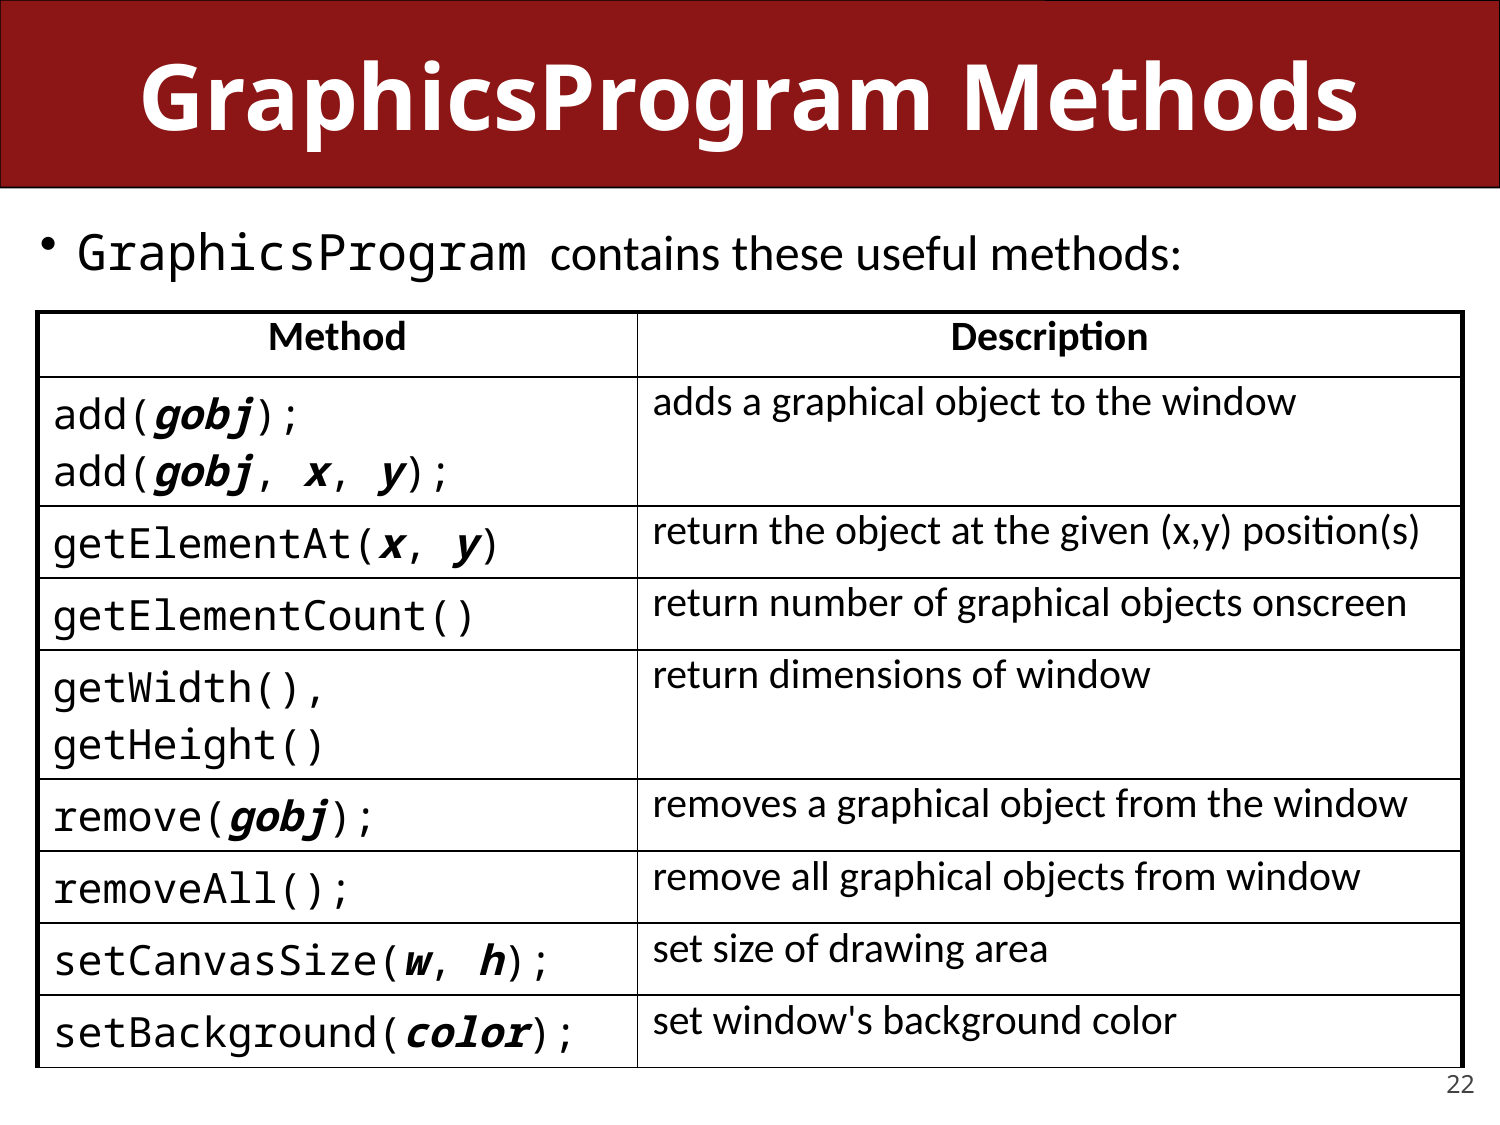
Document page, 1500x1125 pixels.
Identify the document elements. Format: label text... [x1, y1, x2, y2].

table_header Description [638, 314, 1460, 376]
table_cell set window's background color [638, 996, 1460, 1067]
title GraphicsProgram Methods [75, 0, 1425, 188]
list GraphicsProgram contains these useful methods: [24, 212, 1475, 1063]
table_cell remove all graphical objects from window [638, 852, 1460, 922]
table_cell setCanvasSize(w, h); [40, 924, 637, 994]
table_cell getWidth(), getHeight() [40, 651, 637, 778]
table_cell set size of drawing area [638, 924, 1460, 994]
table_cell add(gobj); add(gobj, x, y); [40, 378, 637, 505]
table_cell getElementCount() [40, 579, 637, 649]
table_cell return number of graphical objects onscreen [638, 579, 1460, 649]
table_cell adds a graphical object to the window [638, 378, 1460, 505]
table_cell removes a graphical object from the window [638, 780, 1460, 850]
table_cell return dimensions of window [638, 651, 1460, 778]
table_cell setBackground(color); [40, 996, 637, 1067]
table_cell remove(gobj); [40, 780, 637, 850]
table_cell return the object at the given (x,y) position(s) [638, 507, 1460, 577]
table_cell removeAll(); [40, 852, 637, 922]
table_header Method [40, 314, 637, 376]
table_cell getElementAt(x, y) [40, 507, 637, 577]
